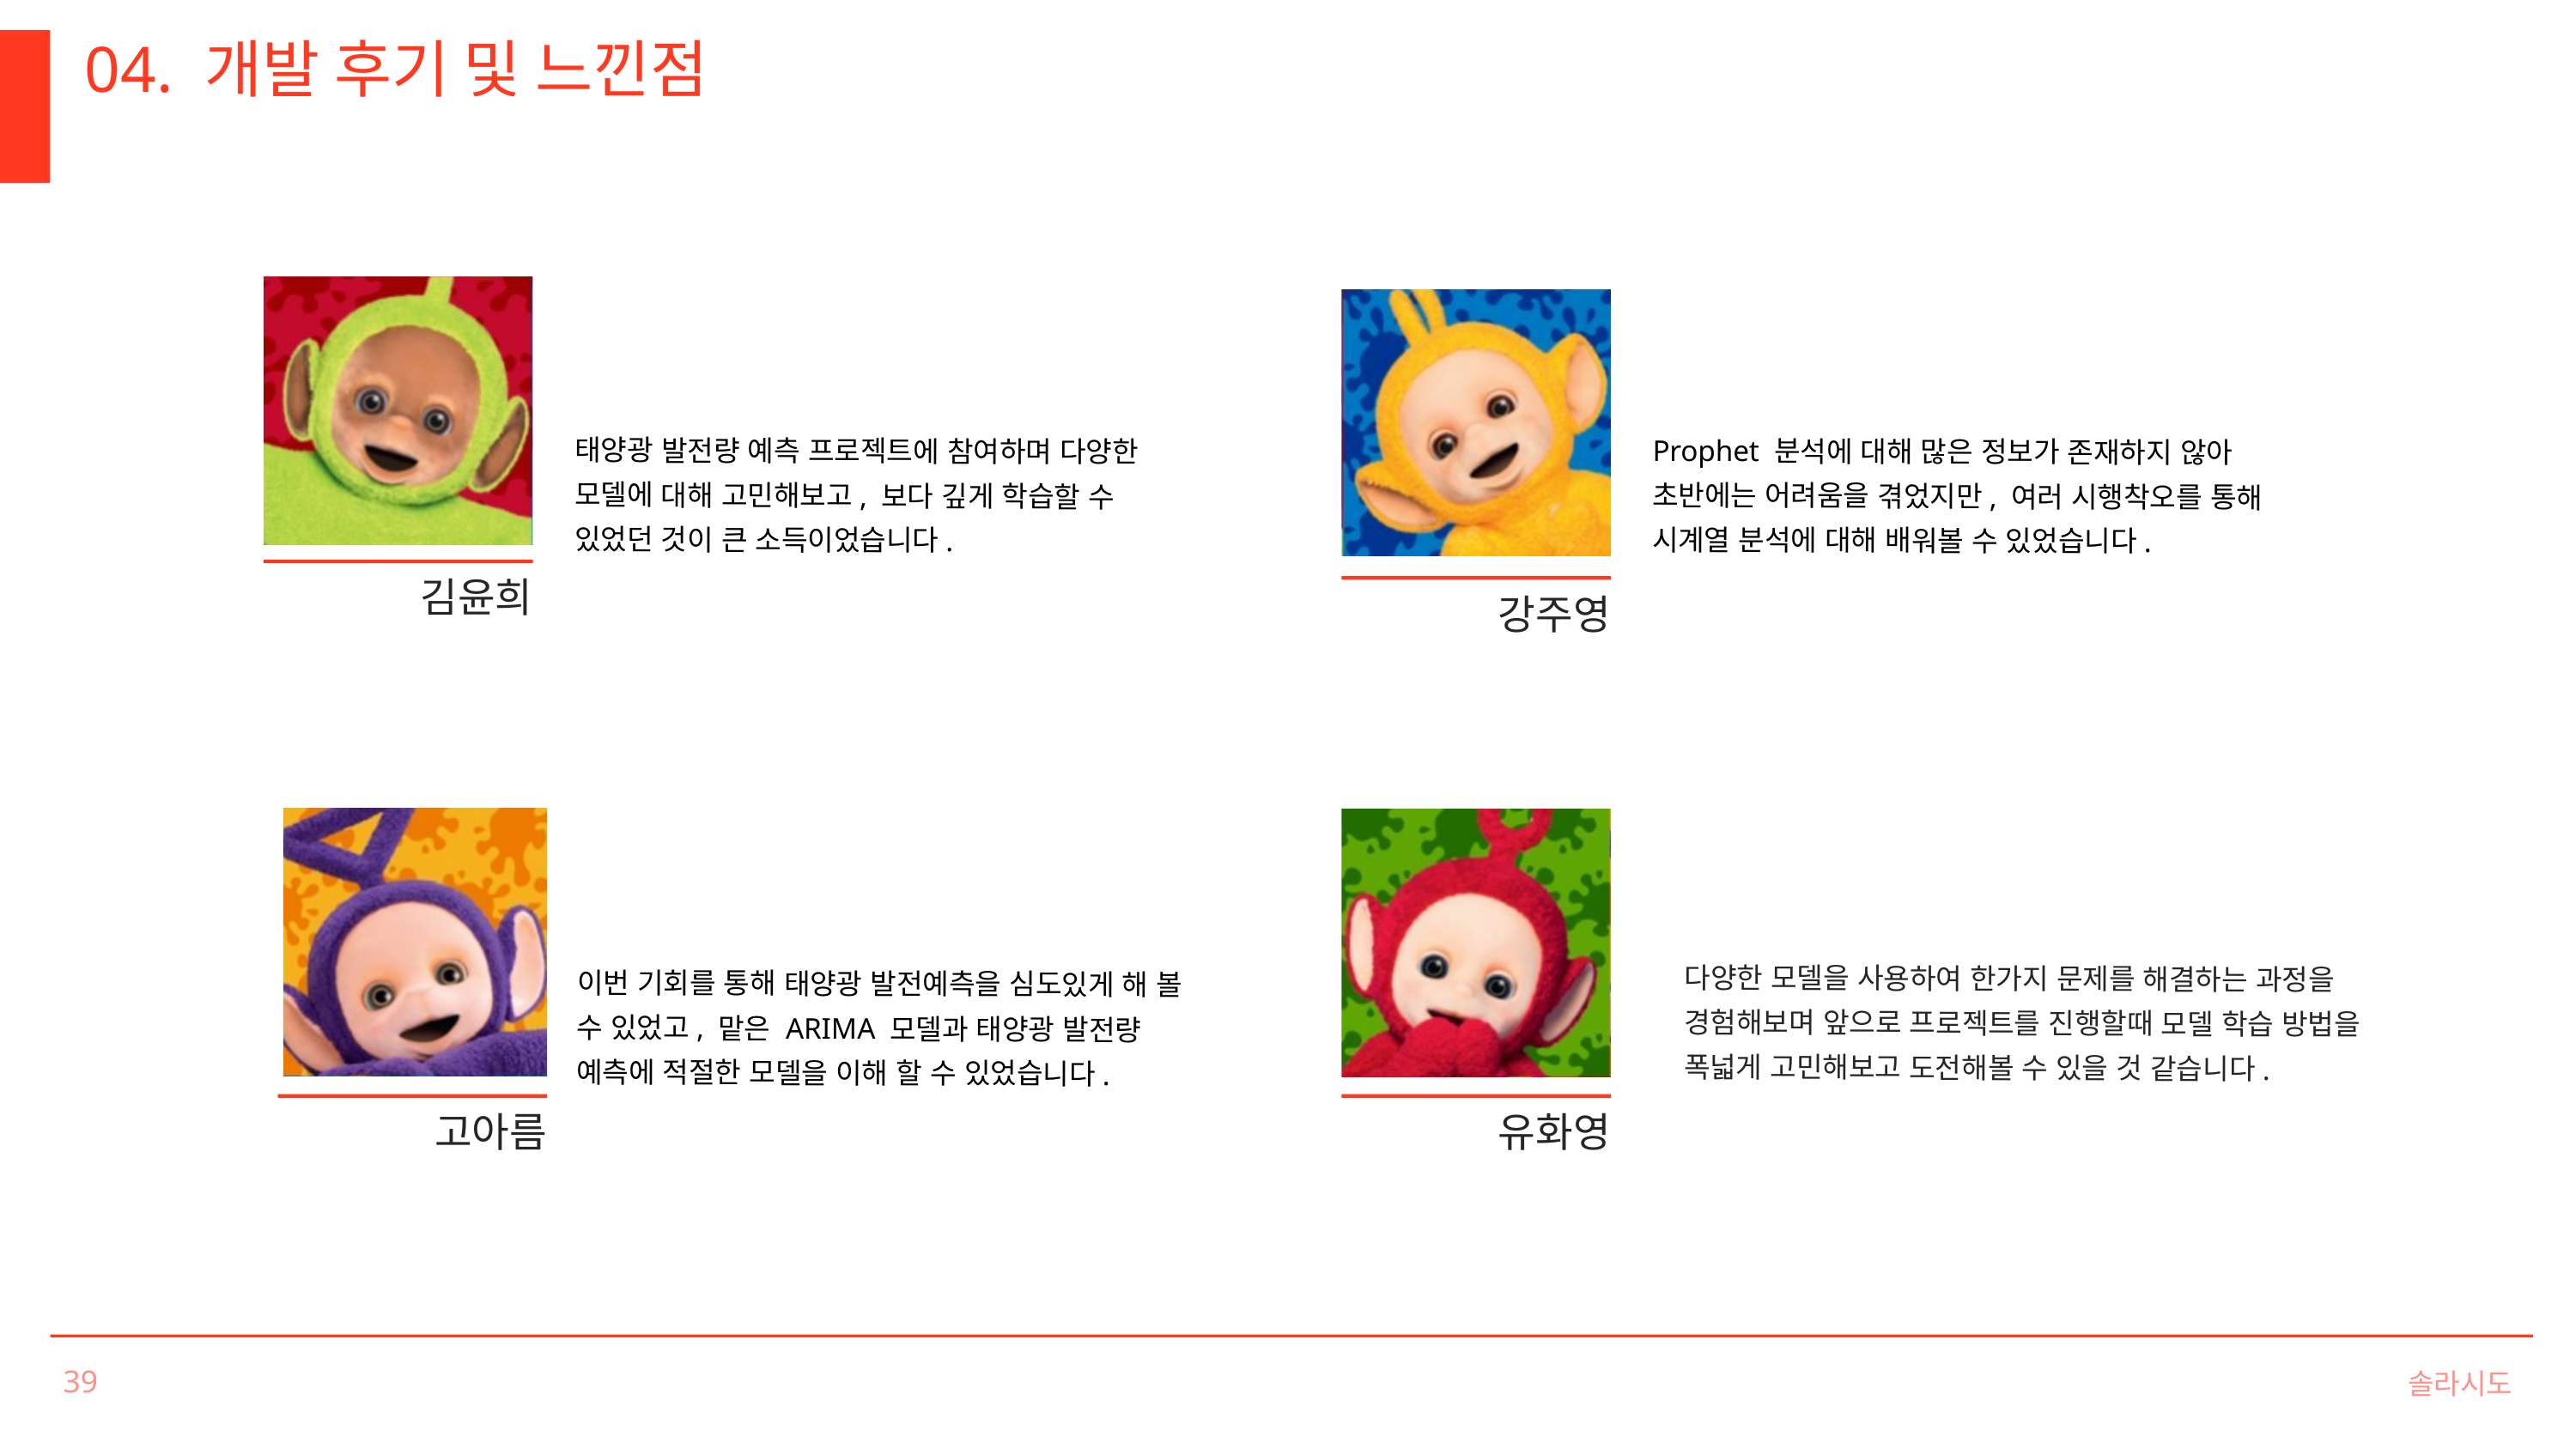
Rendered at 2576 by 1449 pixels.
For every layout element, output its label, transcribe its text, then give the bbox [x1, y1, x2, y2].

text_box 다양한 모델을 사용하여 한가지 문제를 해결하는 과정을 경험해보며 앞으로 프로젝트를 진행할때 모델 학습 방법을 폭넓게 고민해보고 도전해볼 수 있을 것 같습니다. [1684, 949, 2425, 1088]
footer 솔라시도 [2117, 1357, 2526, 1410]
text_box 김윤희 [264, 581, 533, 621]
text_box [1341, 1095, 1612, 1158]
picture [263, 276, 533, 545]
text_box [84, 29, 1682, 172]
text_box 고아름 [277, 1116, 548, 1156]
text_box Prophet 분석에 대해 많은 정보가 존재하지 않아 초반에는 어려움을 겪었지만, 여러 시행착오를 통해 시계열 분석에 대해 배워볼 수 있었습니다. [1652, 421, 2281, 560]
text_box 이번 기회를 통해 태양광 발전예측을 심도있게 해 볼 수 있었고, 맡은 ARIMA 모델과 태양광 발전량 예측에 적절한 모델을 이해 할 수 있었습니다. [576, 955, 1205, 1092]
text_box 태양광 발전량 예측 프로젝트에 참여하며 다양한 모델에 대해 고민해보고, 보다 깊게 학습할 수 있었던 것이 큰 소득이었습니다. [574, 421, 1186, 559]
picture [1341, 808, 1612, 1077]
text_box 강주영 [1341, 597, 1611, 638]
slide_number 39 [50, 1357, 351, 1410]
picture [1341, 289, 1612, 557]
picture [283, 808, 548, 1077]
